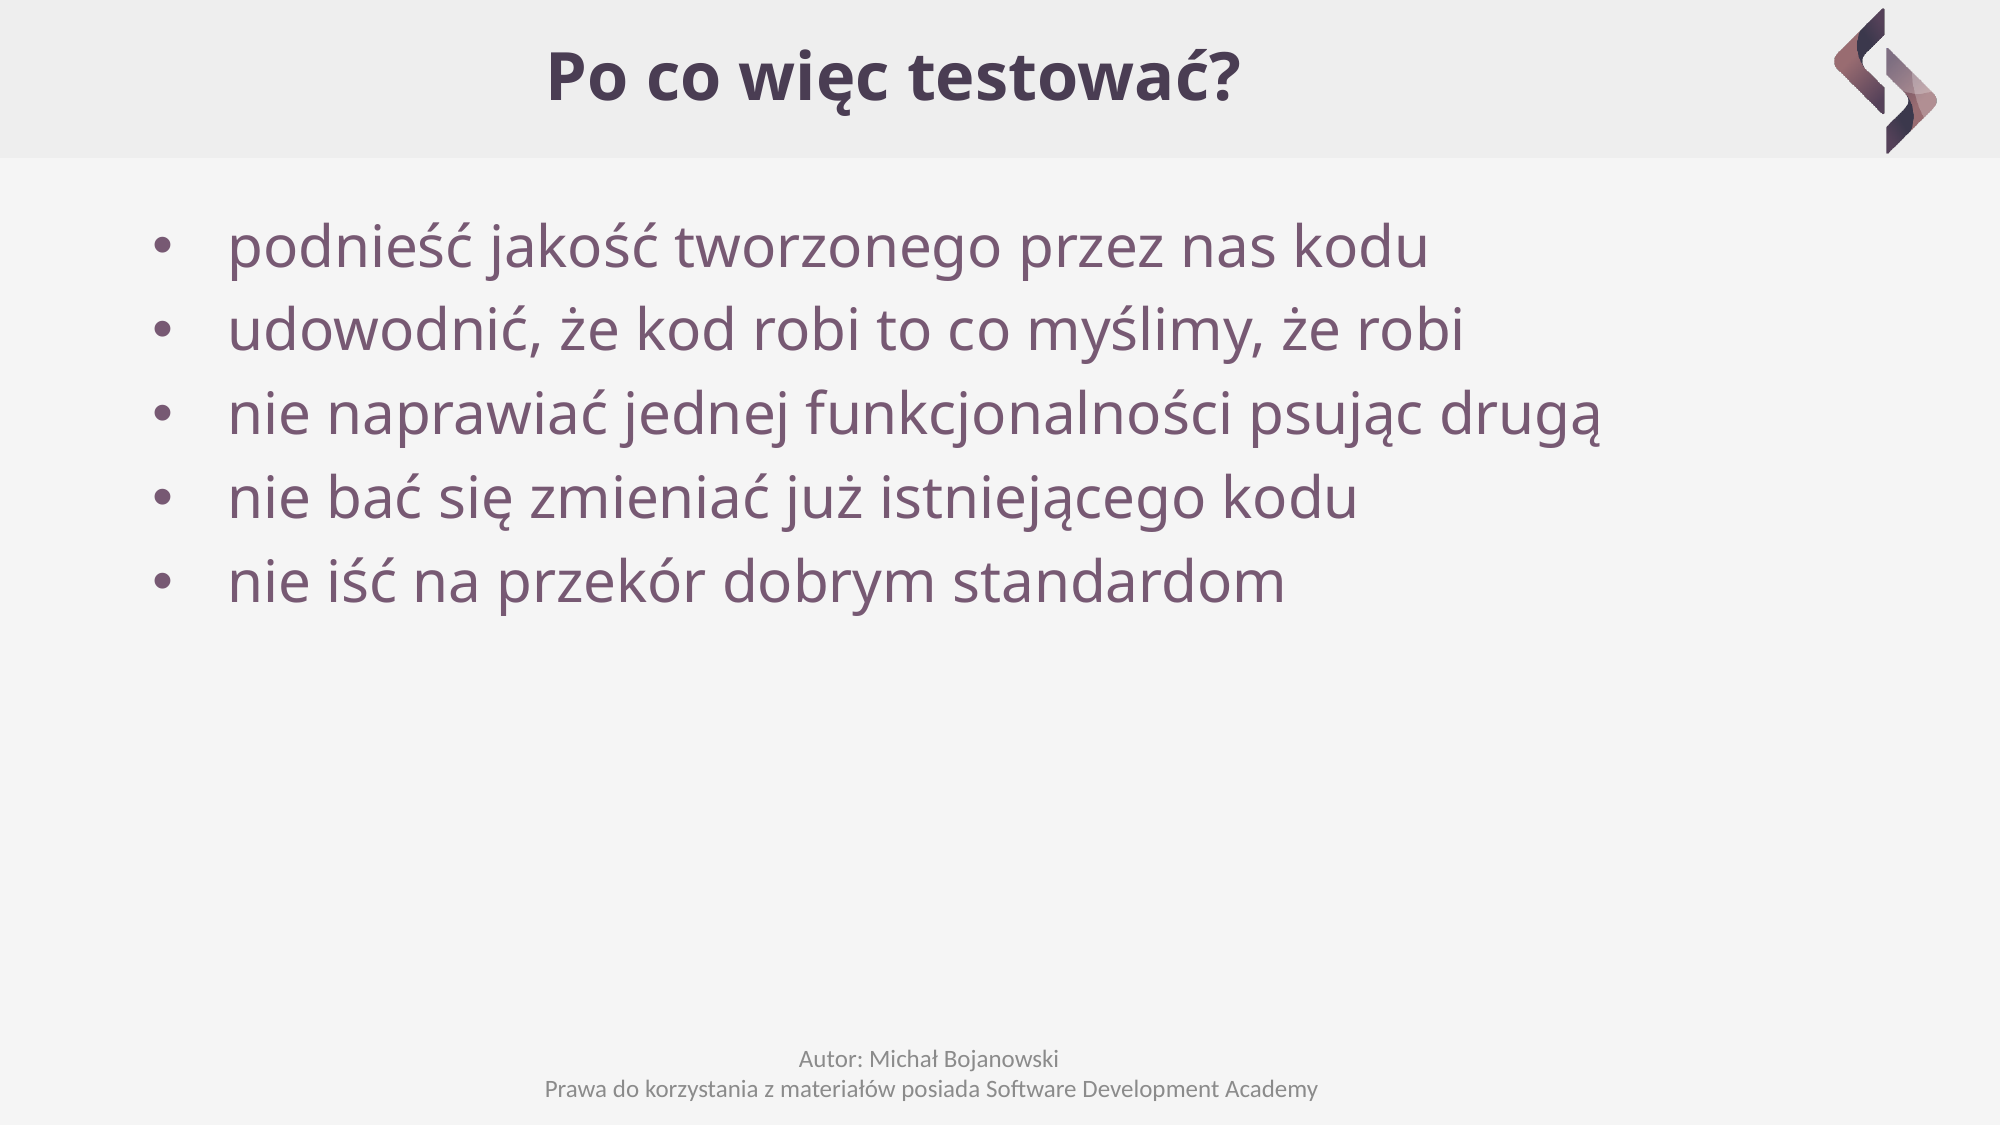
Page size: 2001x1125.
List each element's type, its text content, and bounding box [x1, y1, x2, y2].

title Po co więc testować? [0, 0, 1788, 158]
picture [1787, 0, 2001, 166]
list podnieść jakość tworzonego przez nas kodu udowodnić, że kod robi to co myślimy, że robi nie naprawiać jednej funkcjonalności psując drugą nie bać się zmieniać już istniejącego kodu nie iść na przekór dobrym standardom [137, 209, 1863, 1030]
footer Autor: Michał Bojanowski Prawa do korzystania z materiałów posiada Software Development Academy [527, 1042, 1338, 1103]
